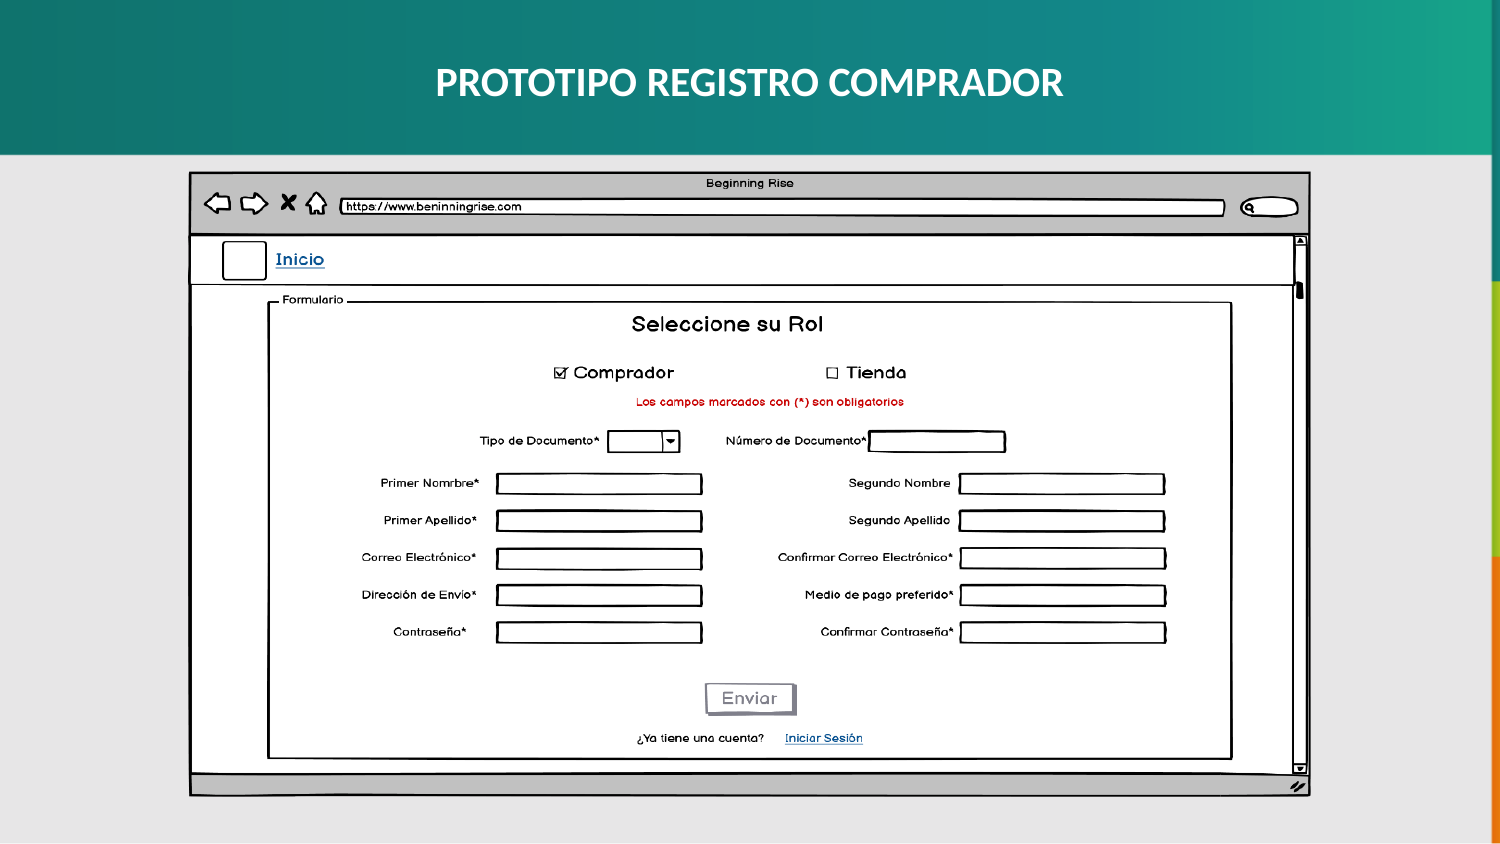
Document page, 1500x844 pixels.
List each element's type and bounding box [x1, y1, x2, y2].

text_box [391, 47, 1109, 113]
picture [0, 0, 1500, 844]
